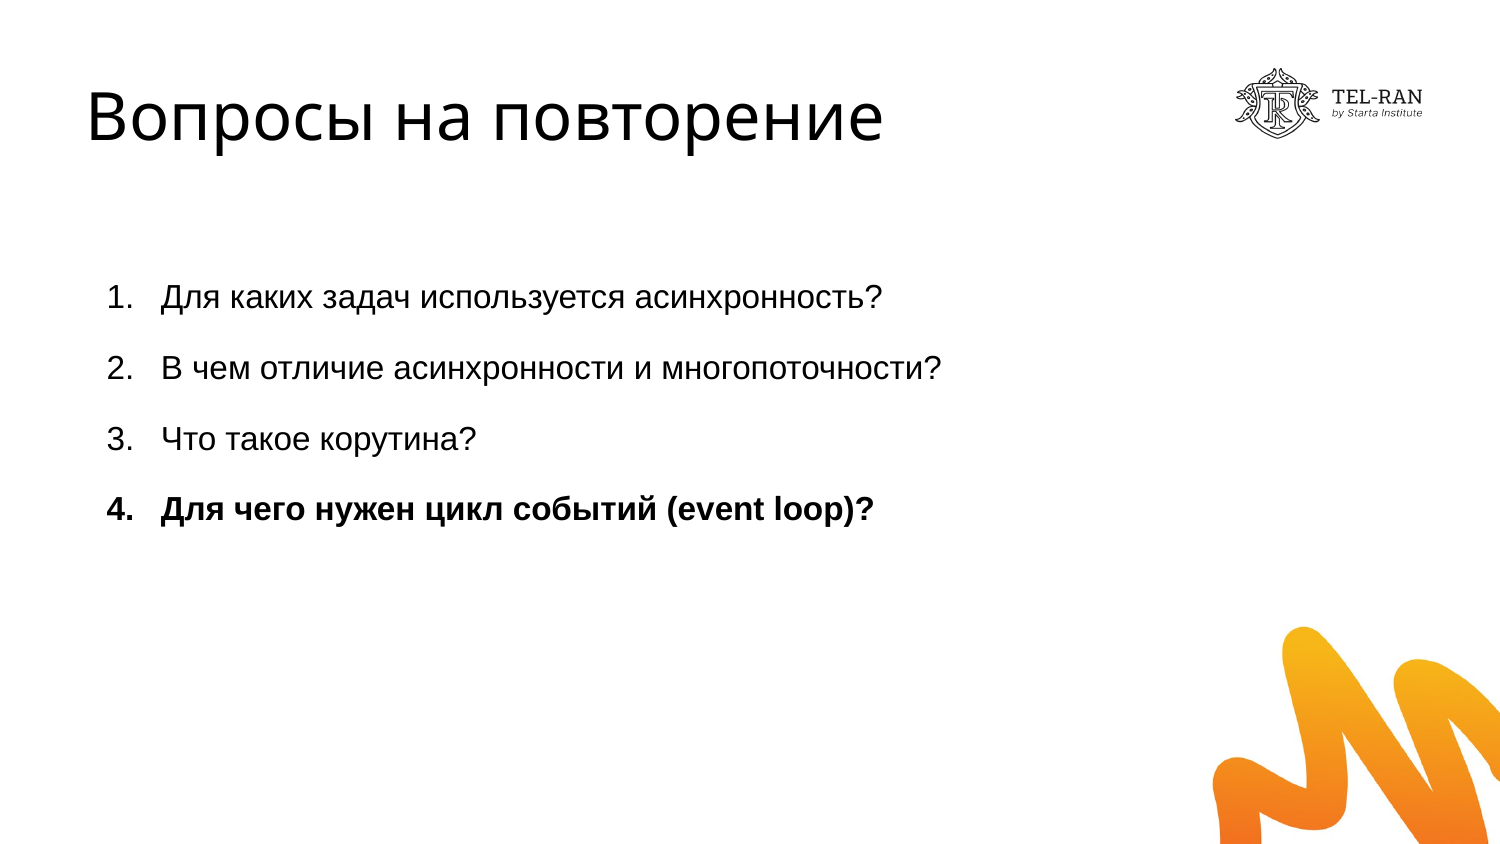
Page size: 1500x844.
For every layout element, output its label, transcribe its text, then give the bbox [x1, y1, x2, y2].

picture [1237, 68, 1422, 139]
title Вопросы на повторение [70, 59, 1237, 230]
picture [1211, 625, 1500, 844]
list Для каких задач используется асинхронность? В чем отличие асинхронности и многопоточности? Что такое корутина? Для чего нужен цикл событий (event loop)? [70, 253, 1469, 759]
